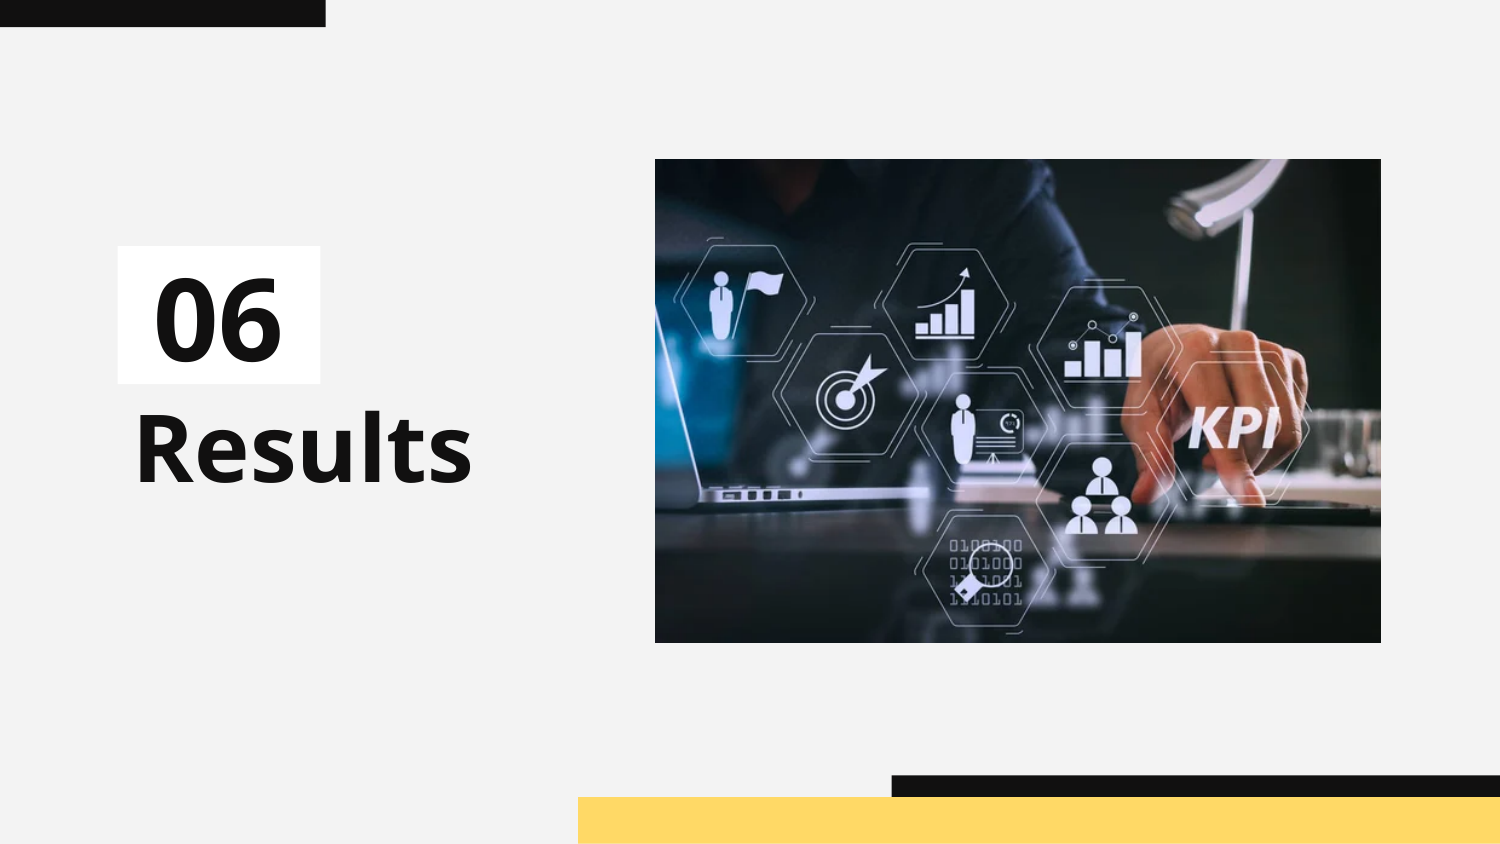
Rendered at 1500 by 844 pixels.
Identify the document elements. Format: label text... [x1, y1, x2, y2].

title Results [117, 373, 650, 513]
title 06 [117, 246, 321, 385]
picture [655, 159, 1381, 643]
